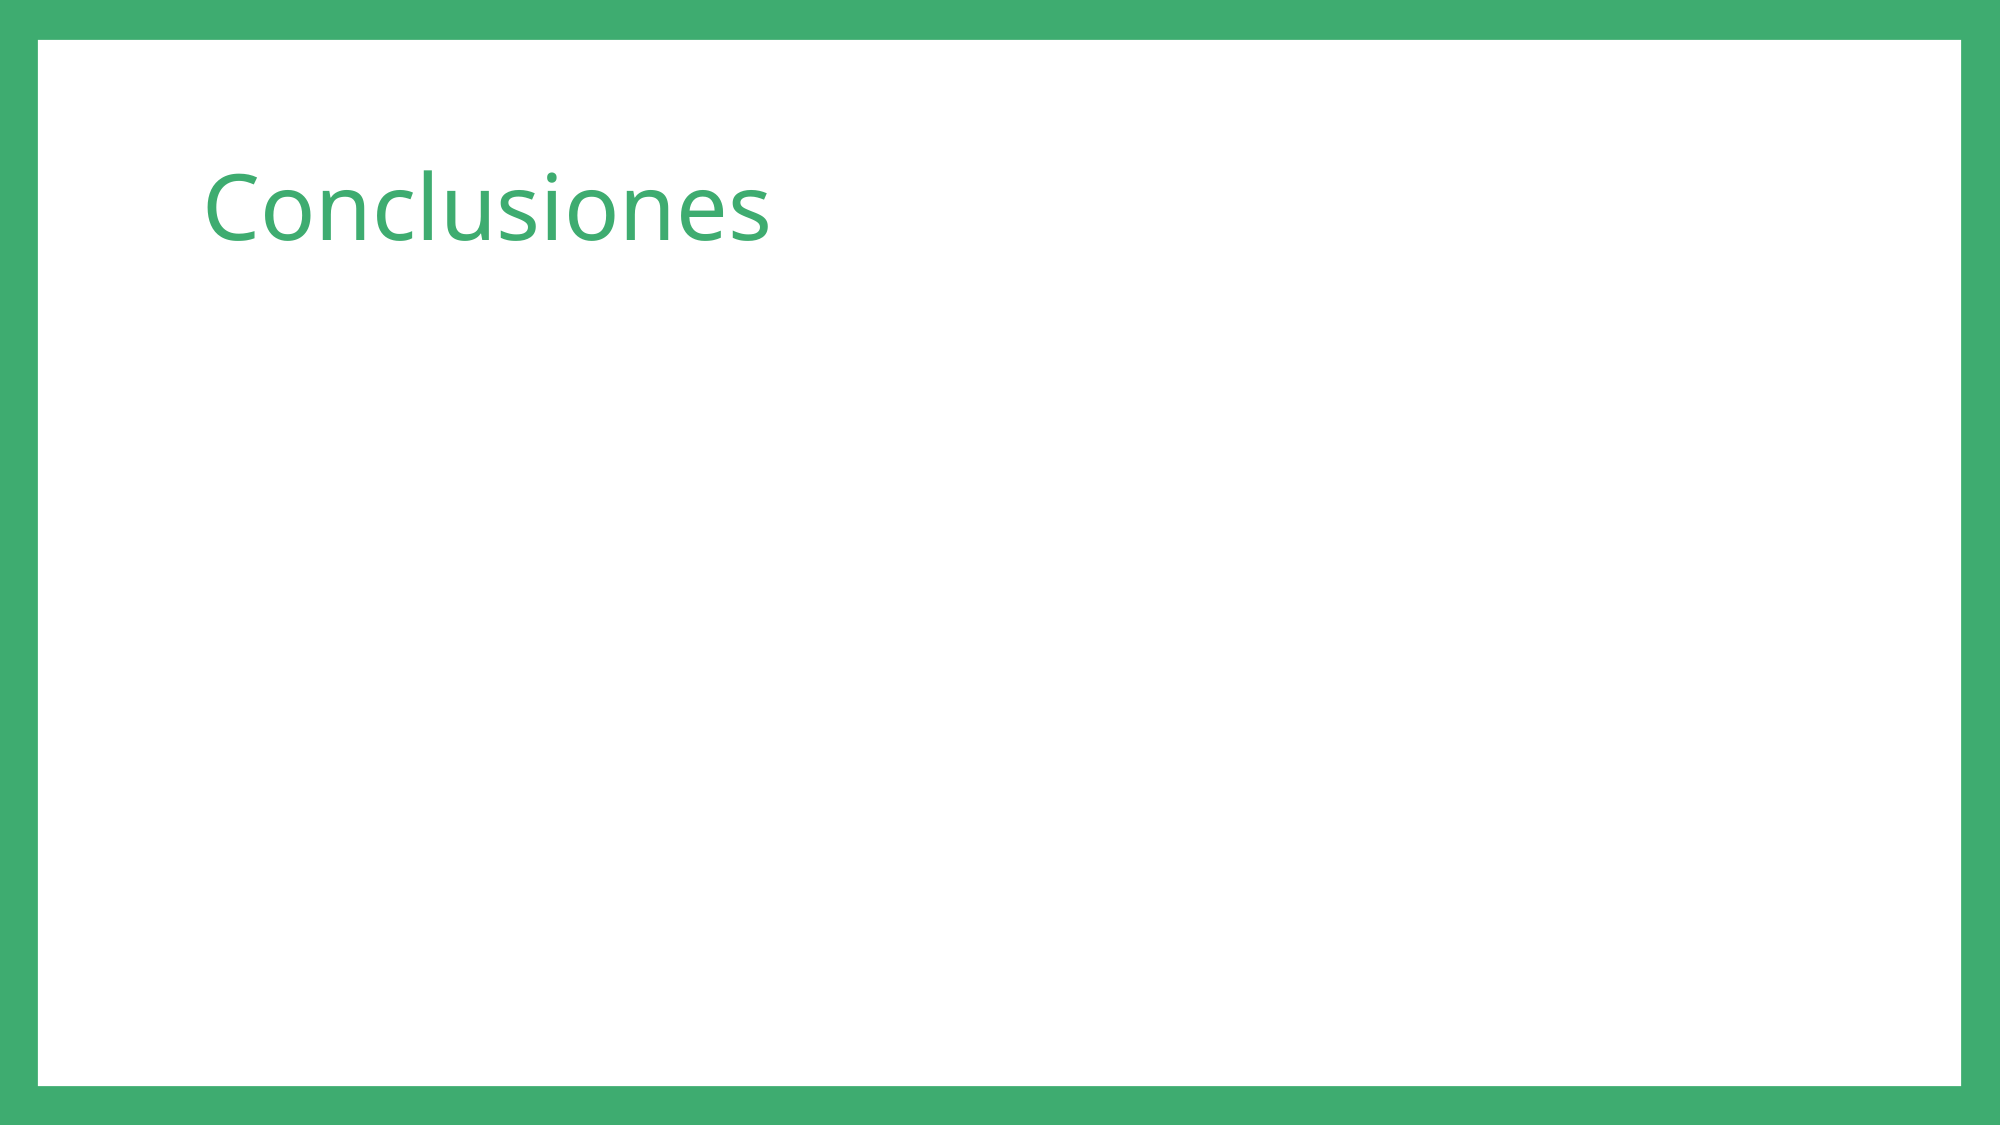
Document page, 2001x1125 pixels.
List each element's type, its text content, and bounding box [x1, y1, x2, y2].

title Conclusiones [187, 99, 1808, 323]
